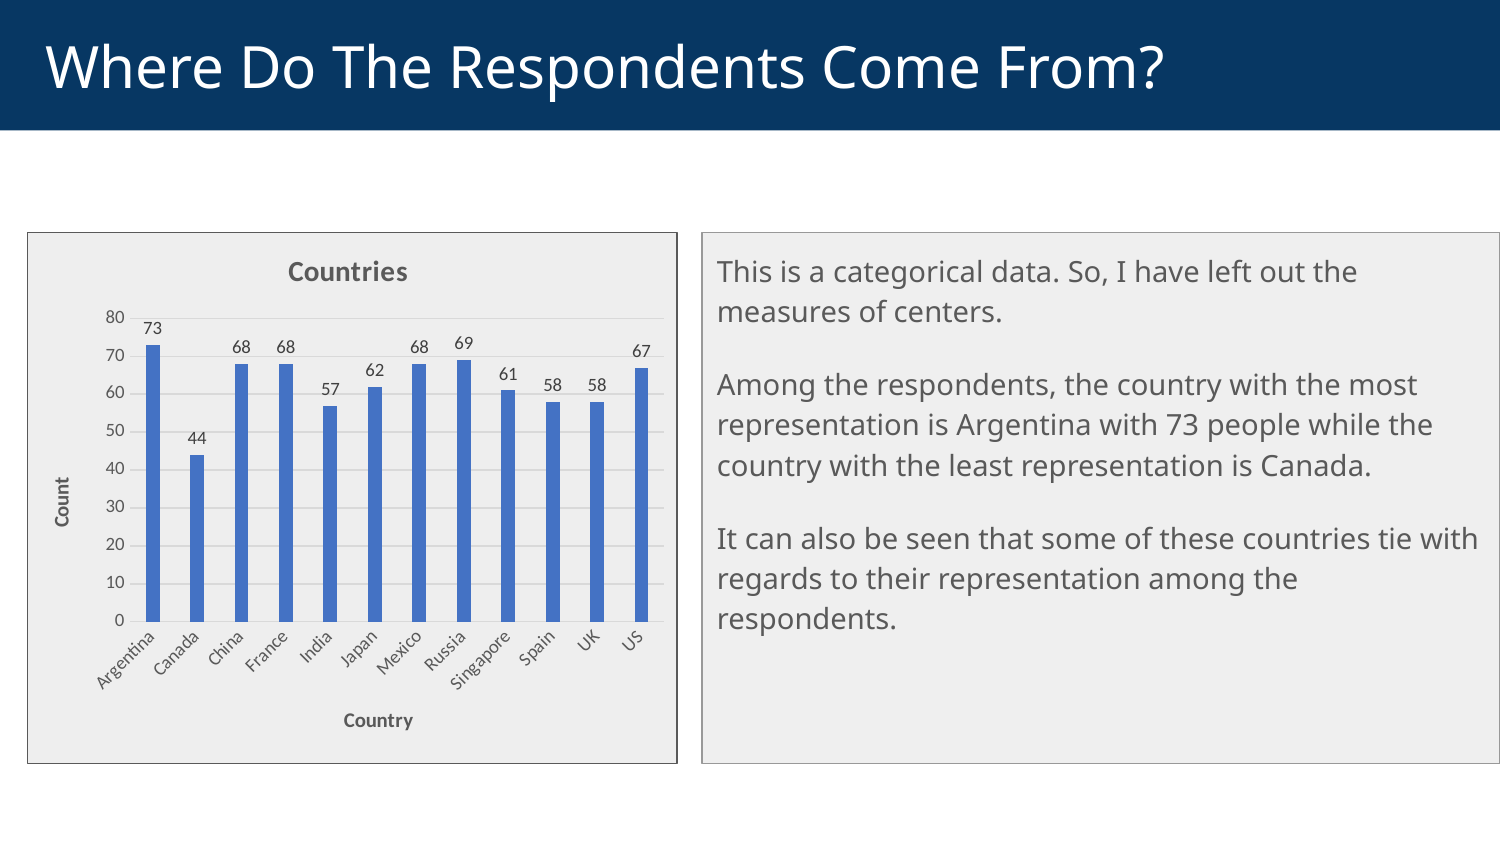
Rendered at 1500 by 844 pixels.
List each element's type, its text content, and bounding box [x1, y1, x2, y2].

list This is a categorical data. So, I have left out the measures of centers. Among the respondents, the country with the most representation is Argentina with 73 people while the country with the least representation is Canada. It can also be seen that some of these countries tie with regards to their representation among the respondents. [701, 232, 1500, 764]
title Where Do The Respondents Come From? [0, 0, 1500, 131]
chart [19, 232, 678, 764]
